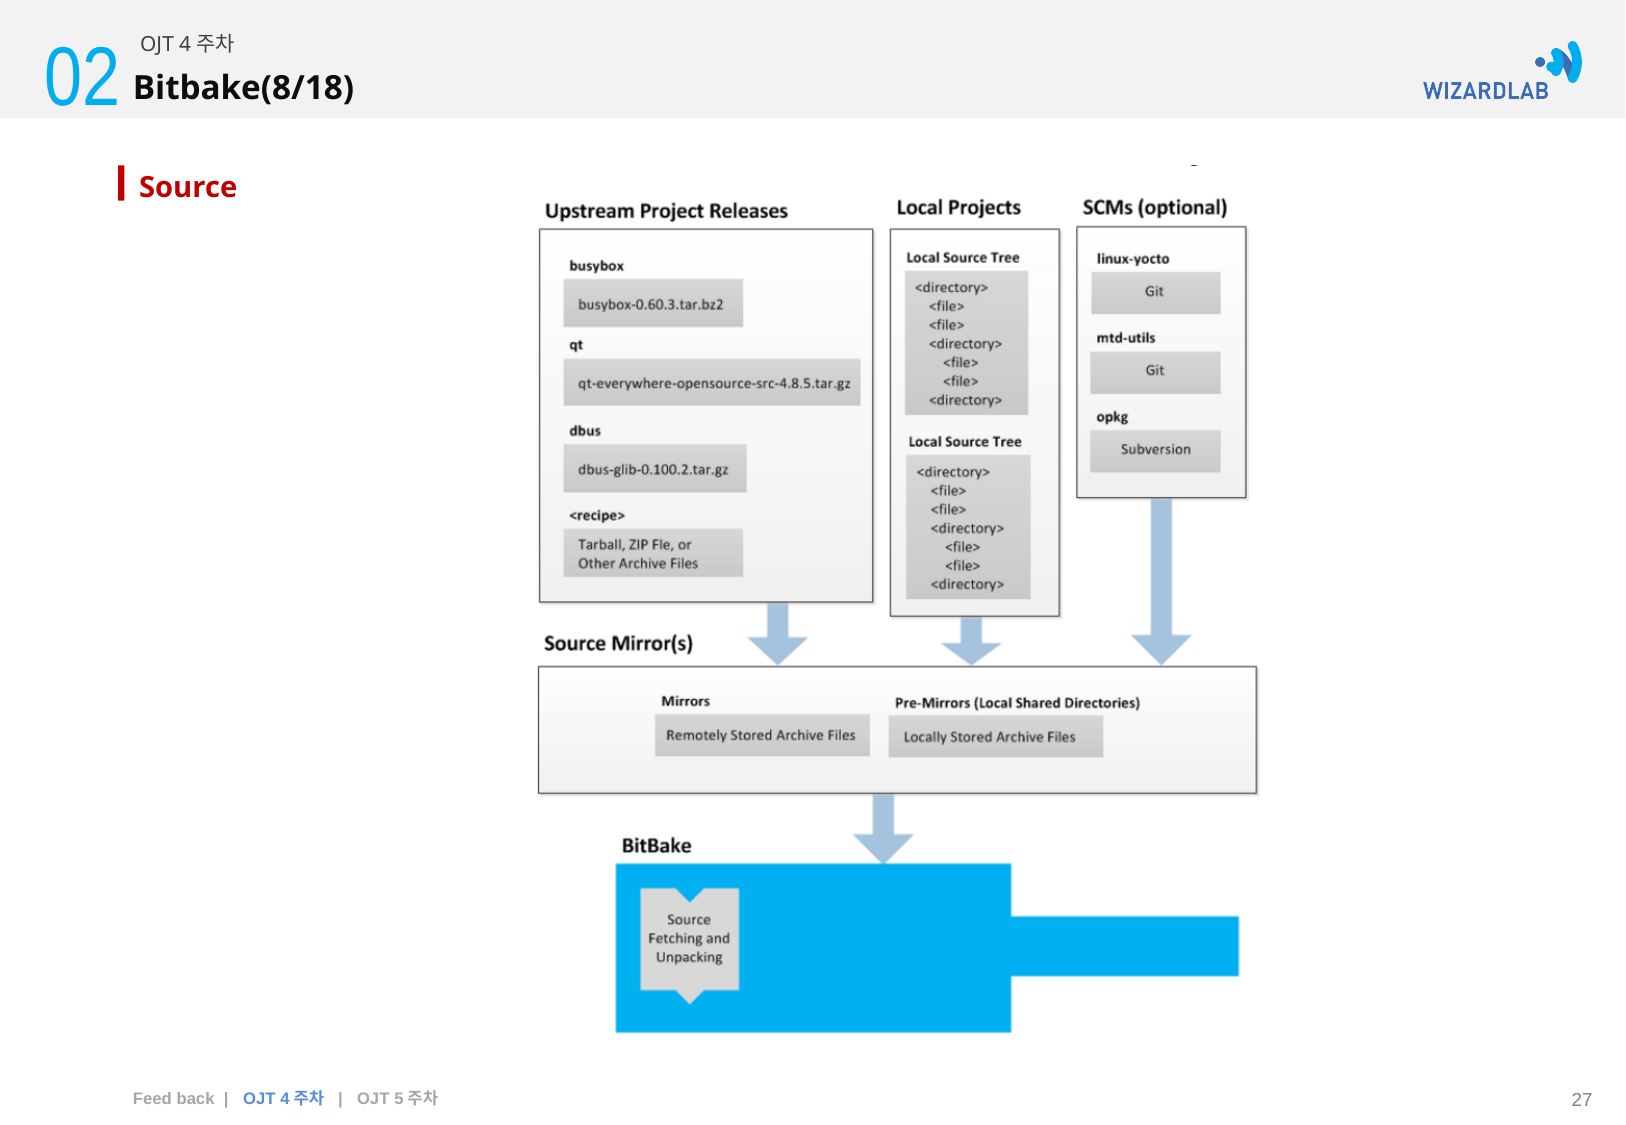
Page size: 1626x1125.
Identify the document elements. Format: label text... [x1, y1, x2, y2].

picture [490, 165, 1302, 1055]
text_box Feed back | OJT 4주차 | OJT 5주차 [118, 1080, 1625, 1116]
picture [1577, 72, 1582, 83]
picture [1423, 41, 1571, 99]
picture [1576, 41, 1582, 52]
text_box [29, 11, 1005, 134]
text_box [117, 165, 488, 210]
